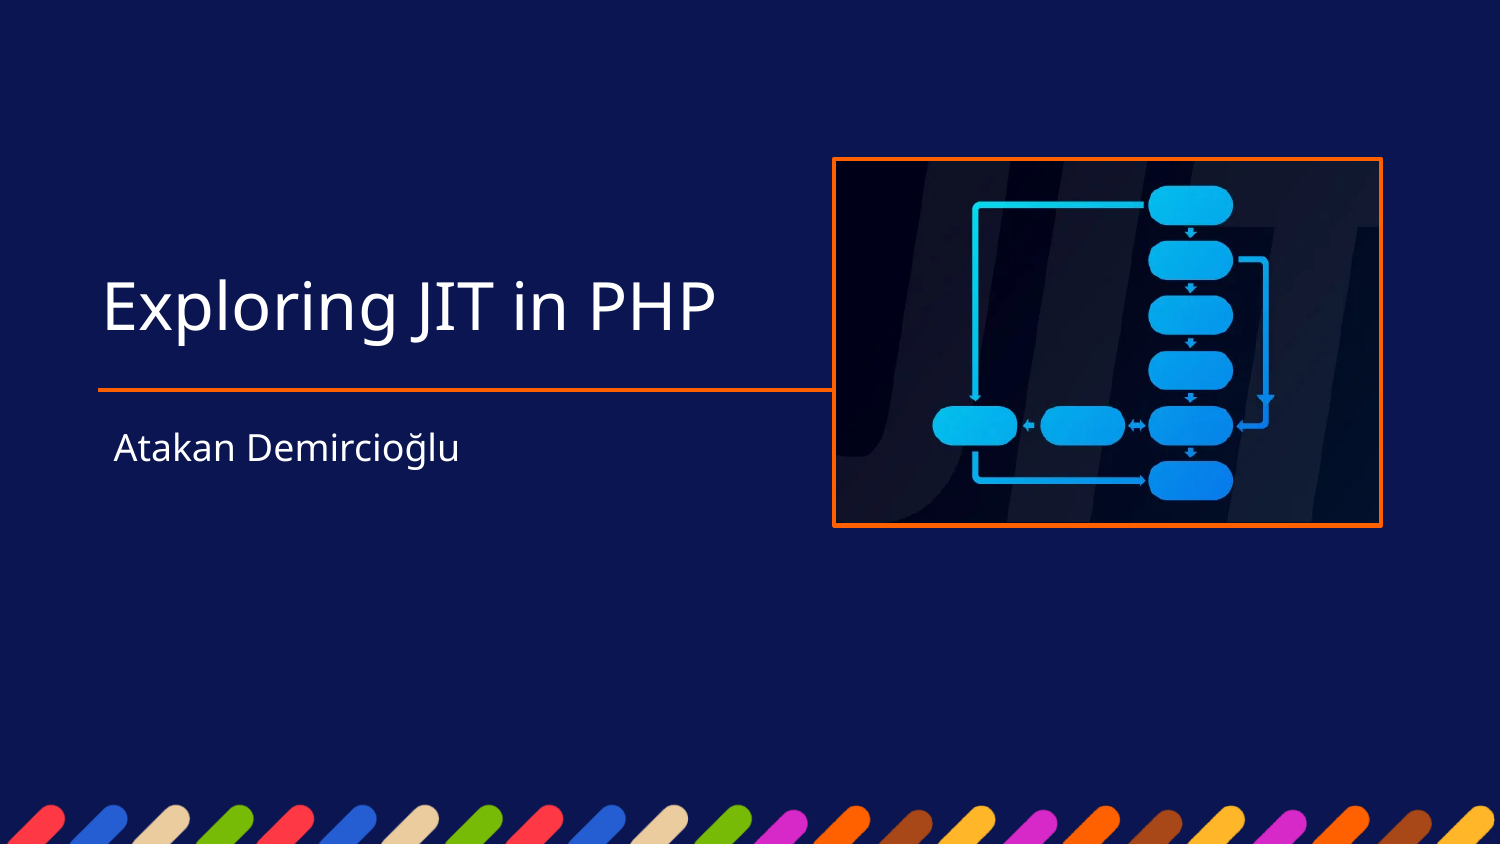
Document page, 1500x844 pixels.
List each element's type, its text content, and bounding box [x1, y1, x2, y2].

picture [0, 798, 1500, 844]
text_box [98, 388, 831, 392]
picture [836, 161, 1379, 524]
title Exploring JIT in PHP [86, 242, 831, 359]
subtitle Atakan Demircioğlu [98, 409, 667, 501]
